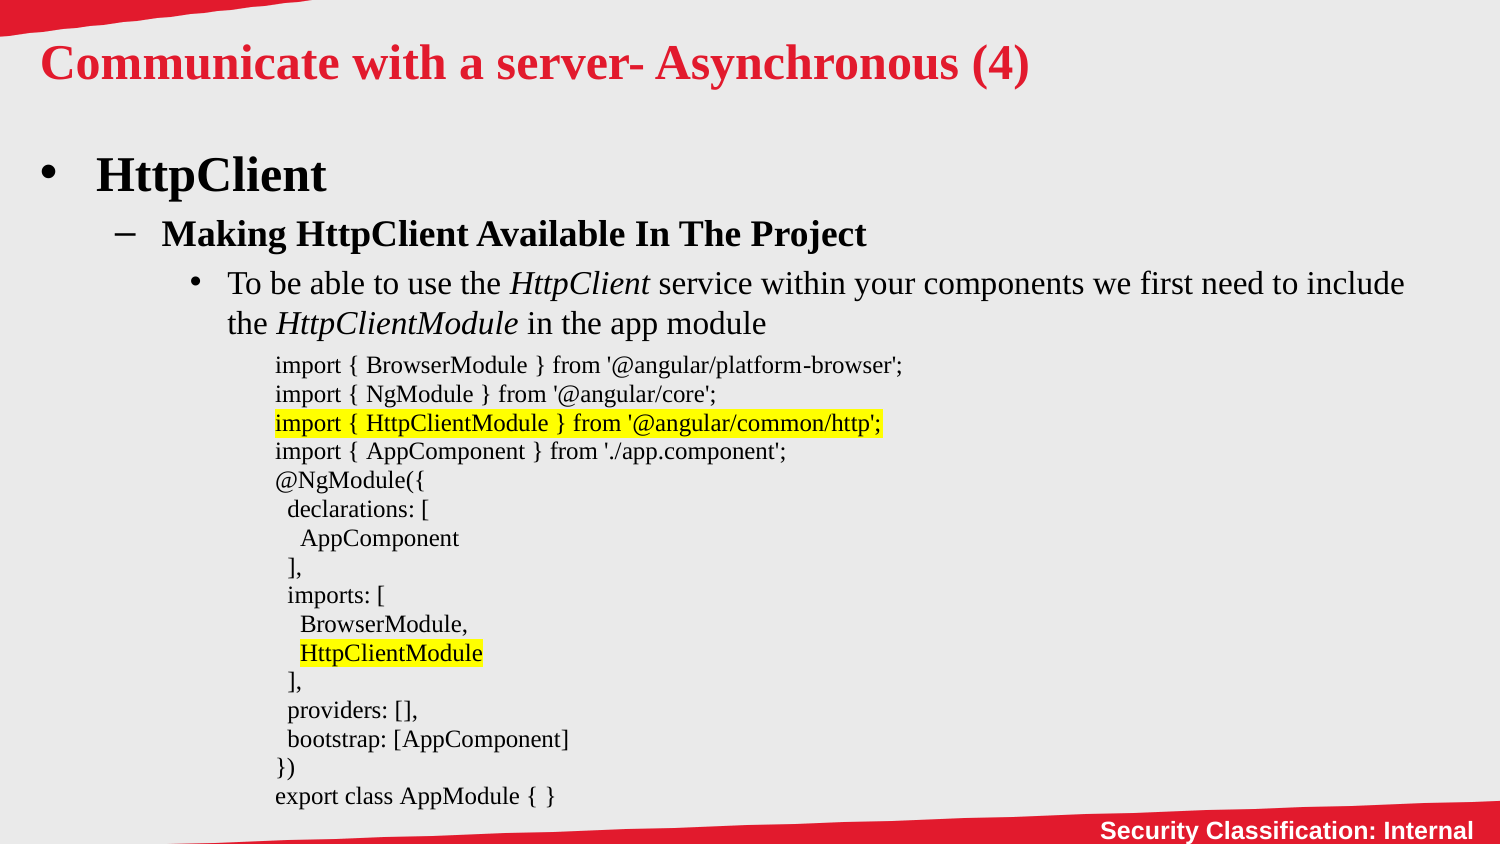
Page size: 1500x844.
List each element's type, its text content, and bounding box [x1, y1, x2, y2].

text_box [274, 284, 963, 844]
title Communicate with a server- Asynchronous (4) [24, 21, 1488, 96]
picture [0, 0, 1500, 844]
list HttpClient Making HttpClient Available In The Project To be able to use the HttpClient service within your components we first need to include the HttpClientModule in the app module [24, 134, 1488, 822]
